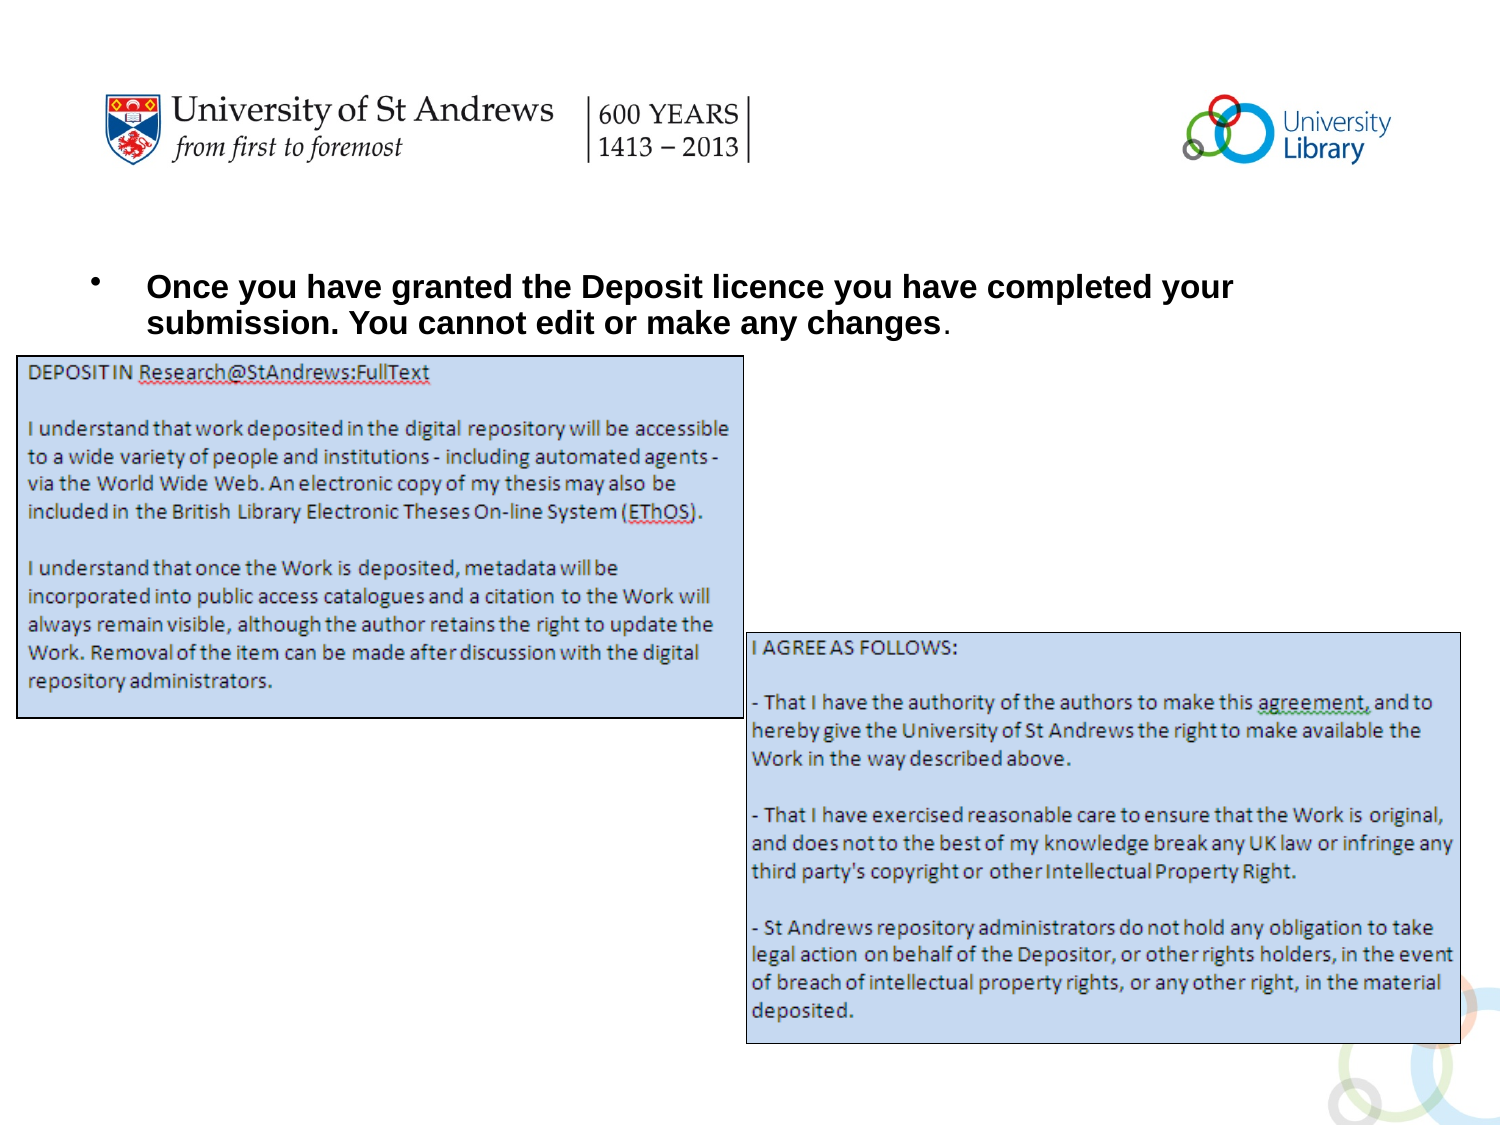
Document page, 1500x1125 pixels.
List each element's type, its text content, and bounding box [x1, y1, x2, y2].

picture [101, 90, 1399, 172]
list Once you have granted the Deposit licence you have completed your submission. You cannot edit or make any changes. [75, 262, 1306, 350]
picture [17, 356, 743, 718]
picture [747, 632, 1500, 1125]
